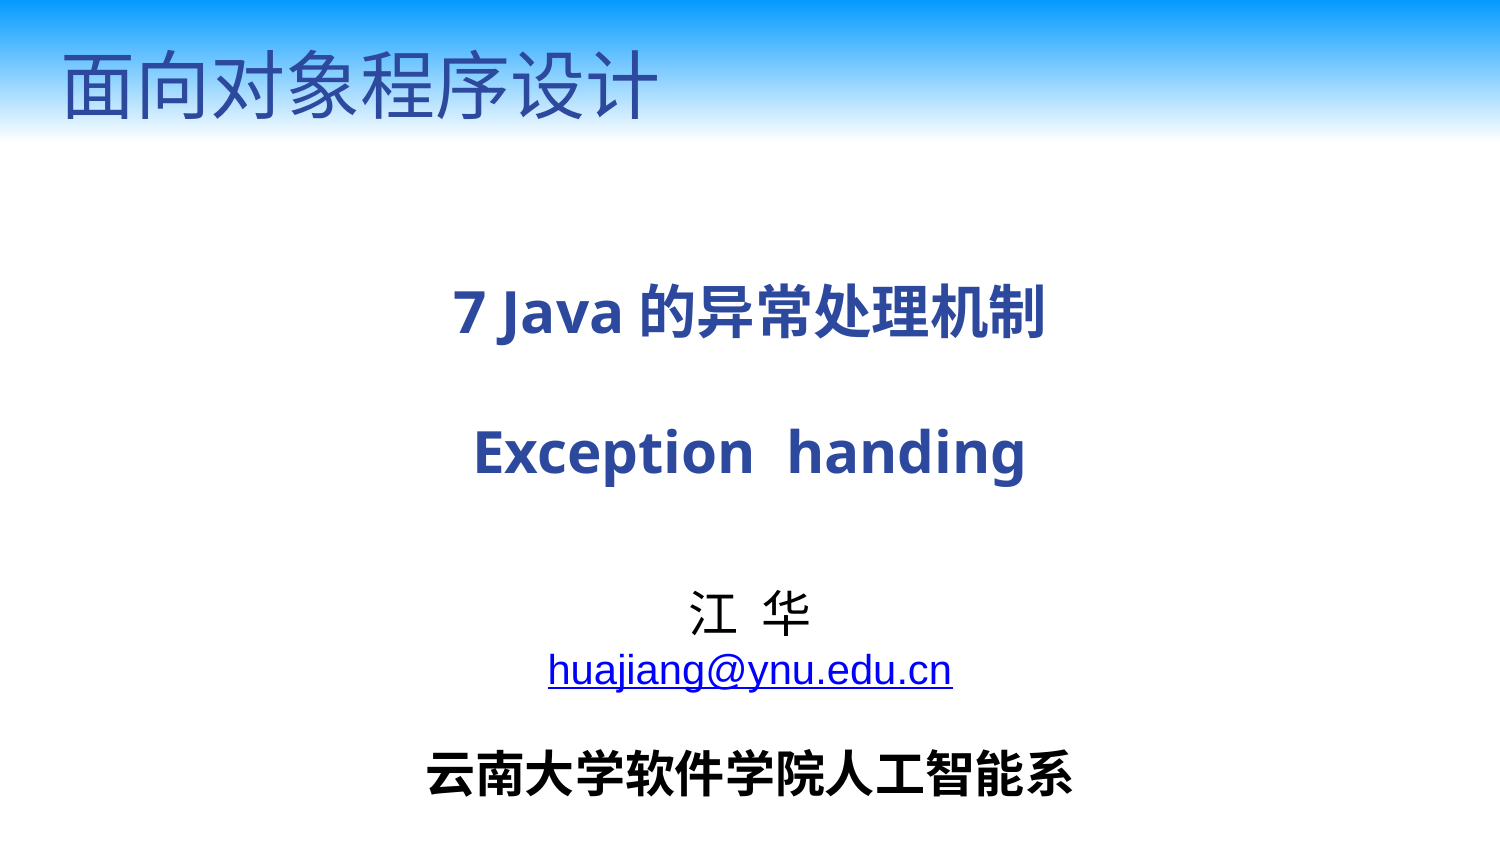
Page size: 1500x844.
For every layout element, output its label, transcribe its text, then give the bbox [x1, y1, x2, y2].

text_box 7 Java的异常处理机制 Exception handing [0, 268, 1500, 387]
text_box 江 华 huajiang@ynu.edu.cn 云南大学软件学院人工智能系 [410, 575, 1090, 811]
text_box 面向对象程序设计 [0, 30, 821, 226]
